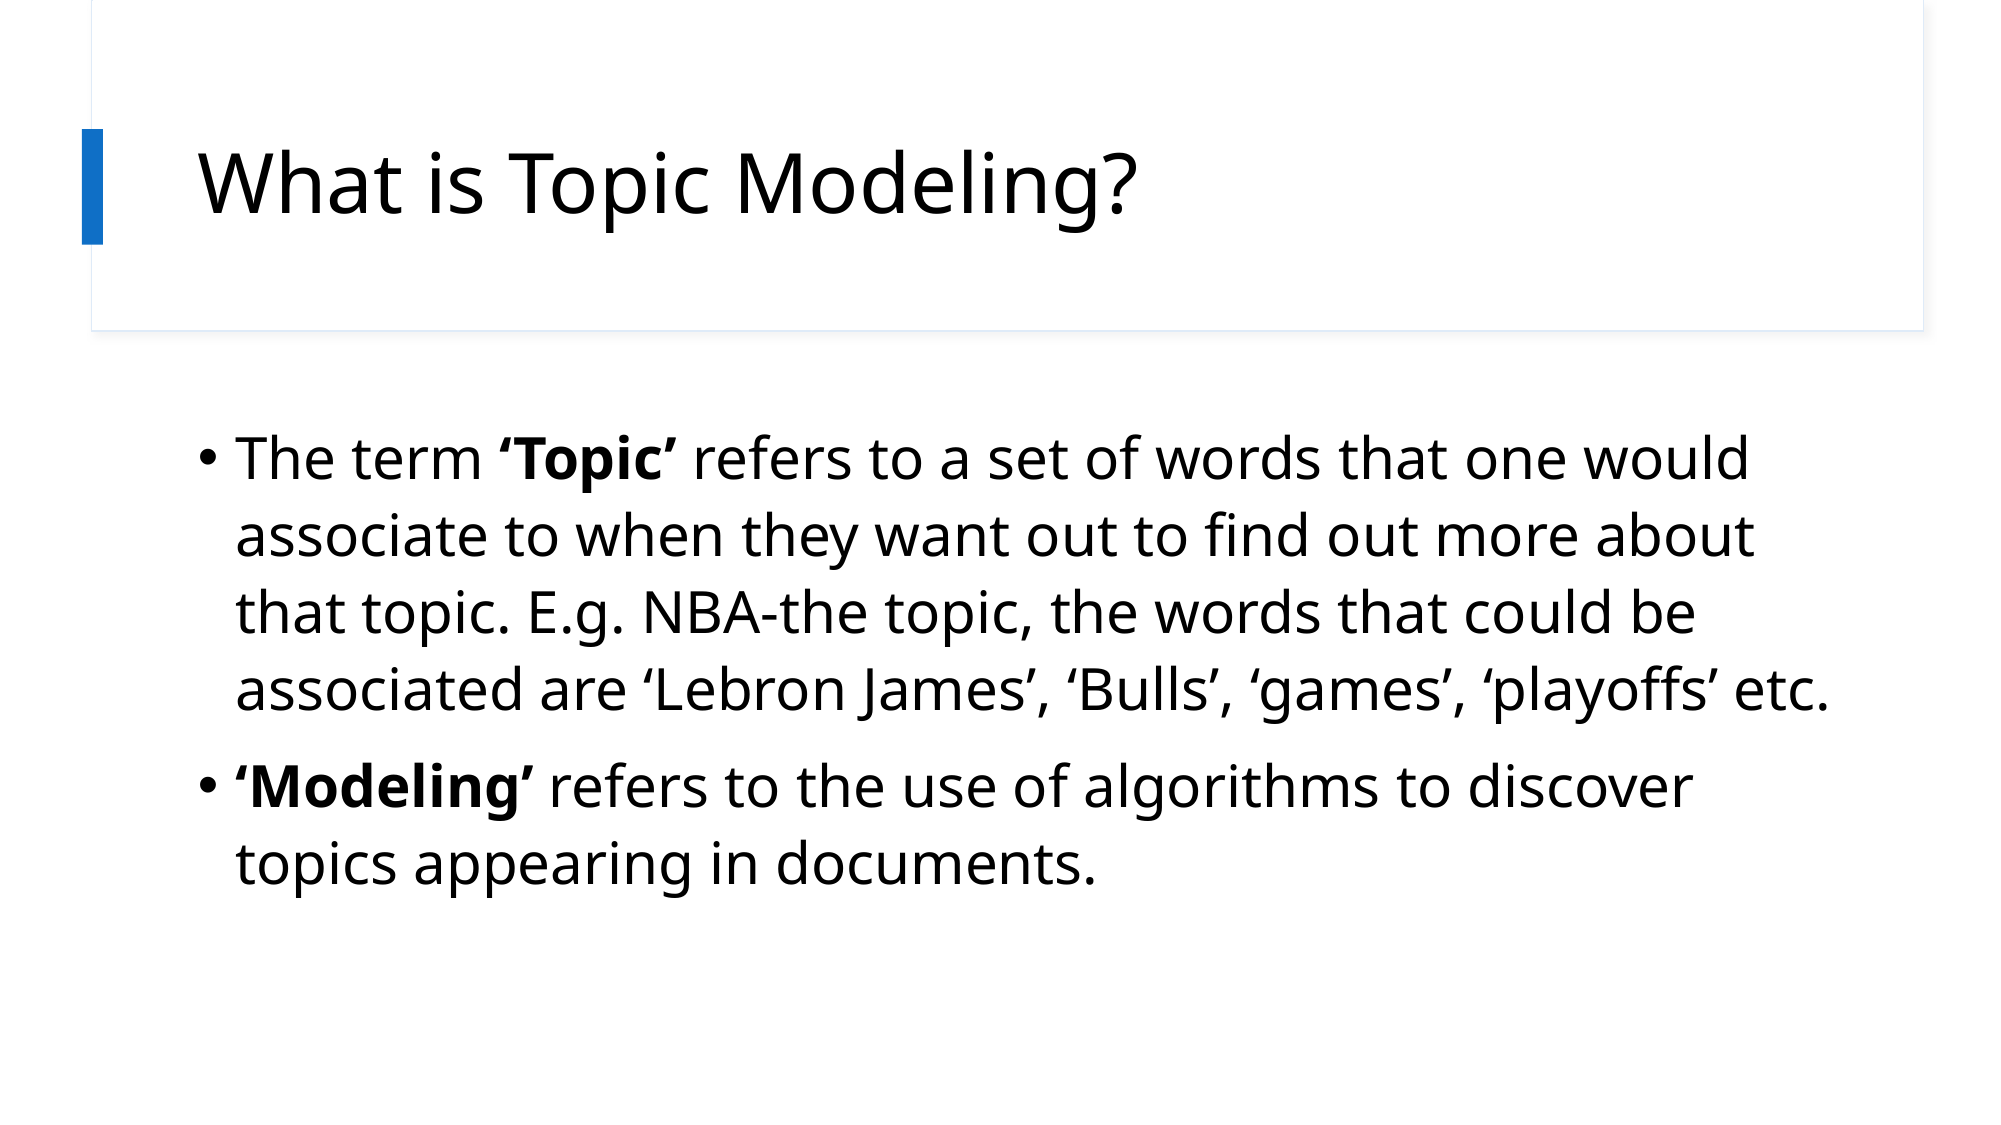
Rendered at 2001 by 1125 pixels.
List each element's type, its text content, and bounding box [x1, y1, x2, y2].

title What is Topic Modeling? [183, 90, 1851, 284]
list The term ‘Topic’ refers to a set of words that one would associate to when they want out to find out more about that topic. E.g. NBA-the topic, the words that could be associated are ‘Lebron James’, ‘Bulls’, ‘games’, ‘playoffs’ etc. ‘Modeling’ refers to the use of algorithms to discover topics appearing in documents. [183, 406, 1851, 1013]
